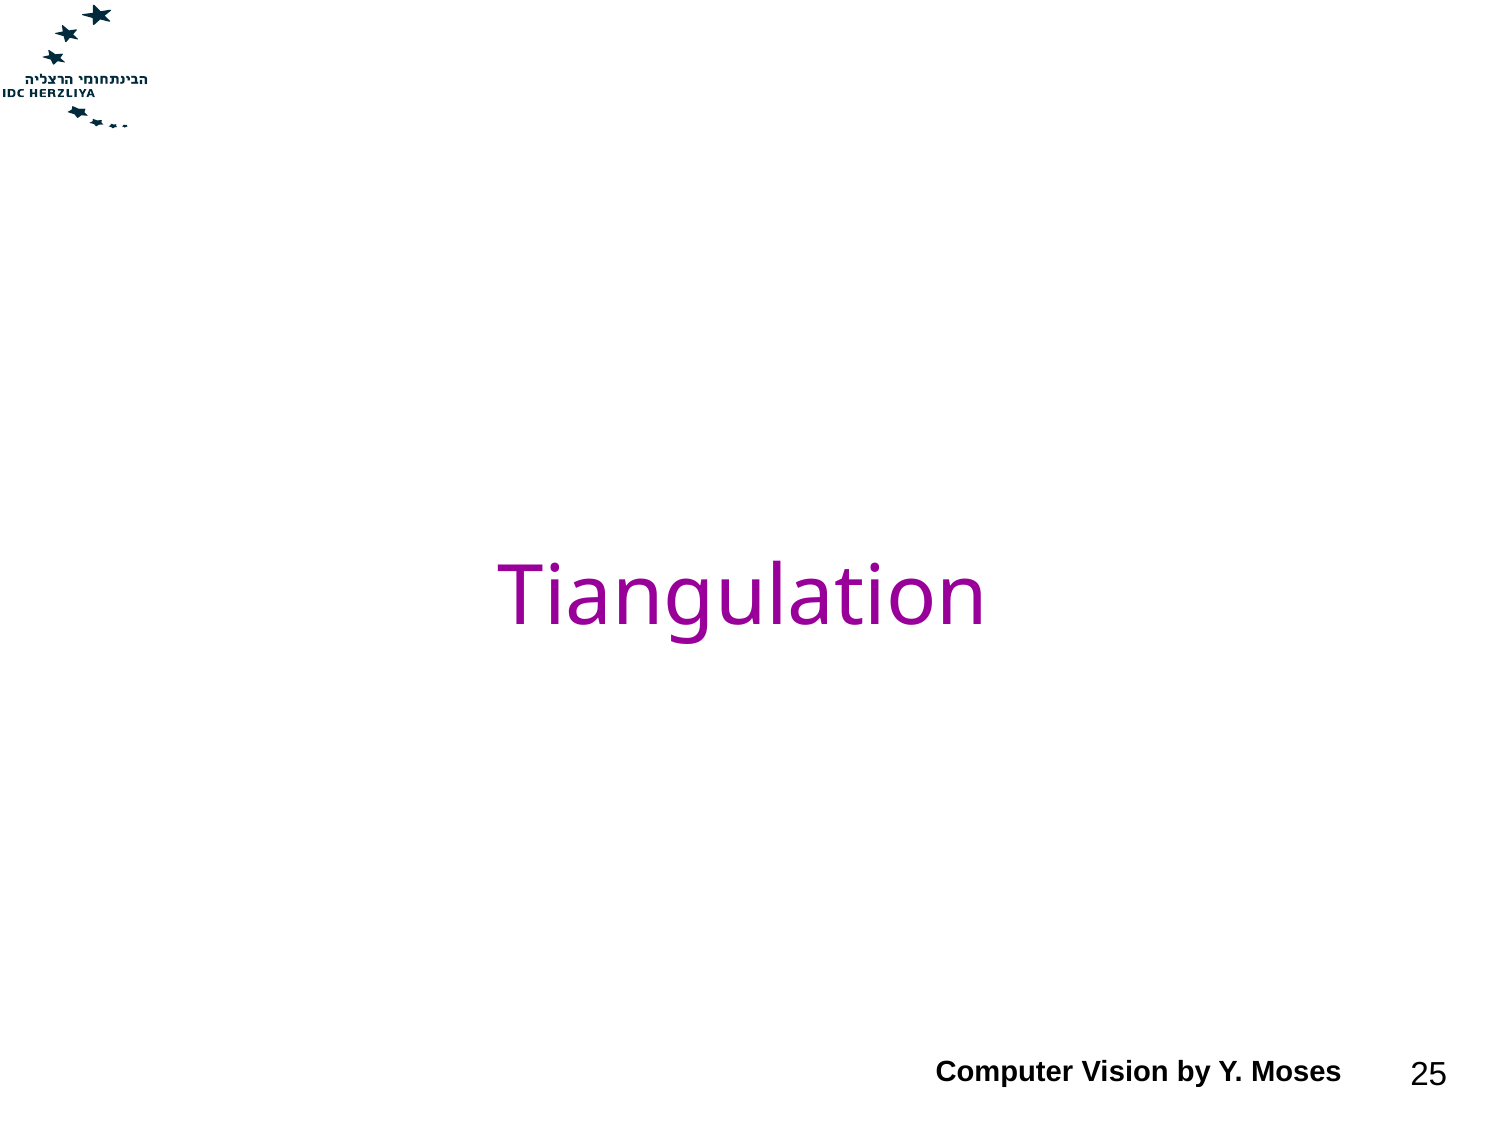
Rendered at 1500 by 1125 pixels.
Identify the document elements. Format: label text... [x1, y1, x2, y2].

picture [0, 0, 150, 134]
footer Computer Vision by Y. Moses [901, 1019, 1377, 1096]
slide_number 25 [1149, 1024, 1463, 1101]
title Tiangulation [105, 460, 1381, 649]
